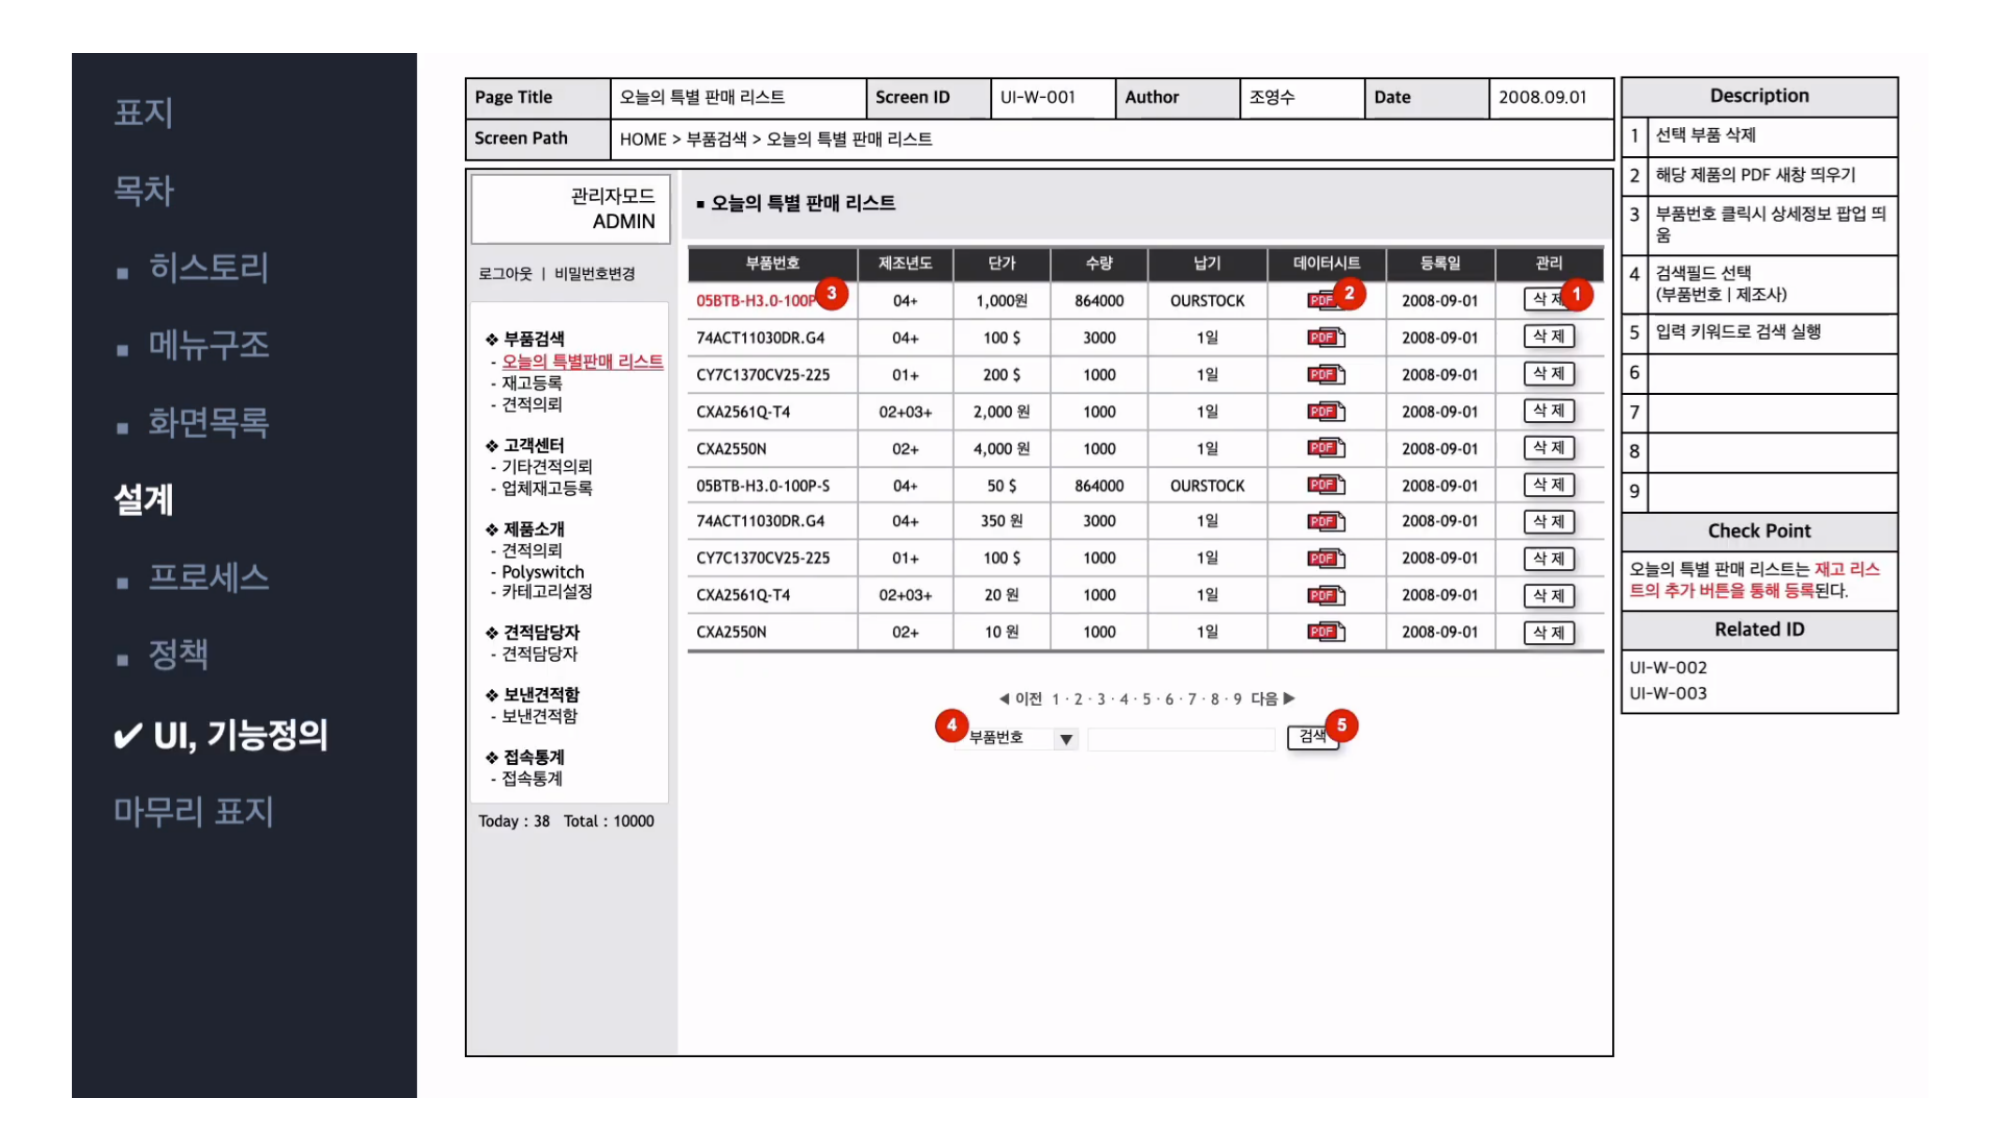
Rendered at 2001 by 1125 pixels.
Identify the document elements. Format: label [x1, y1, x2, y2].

picture [71, 53, 1929, 1098]
